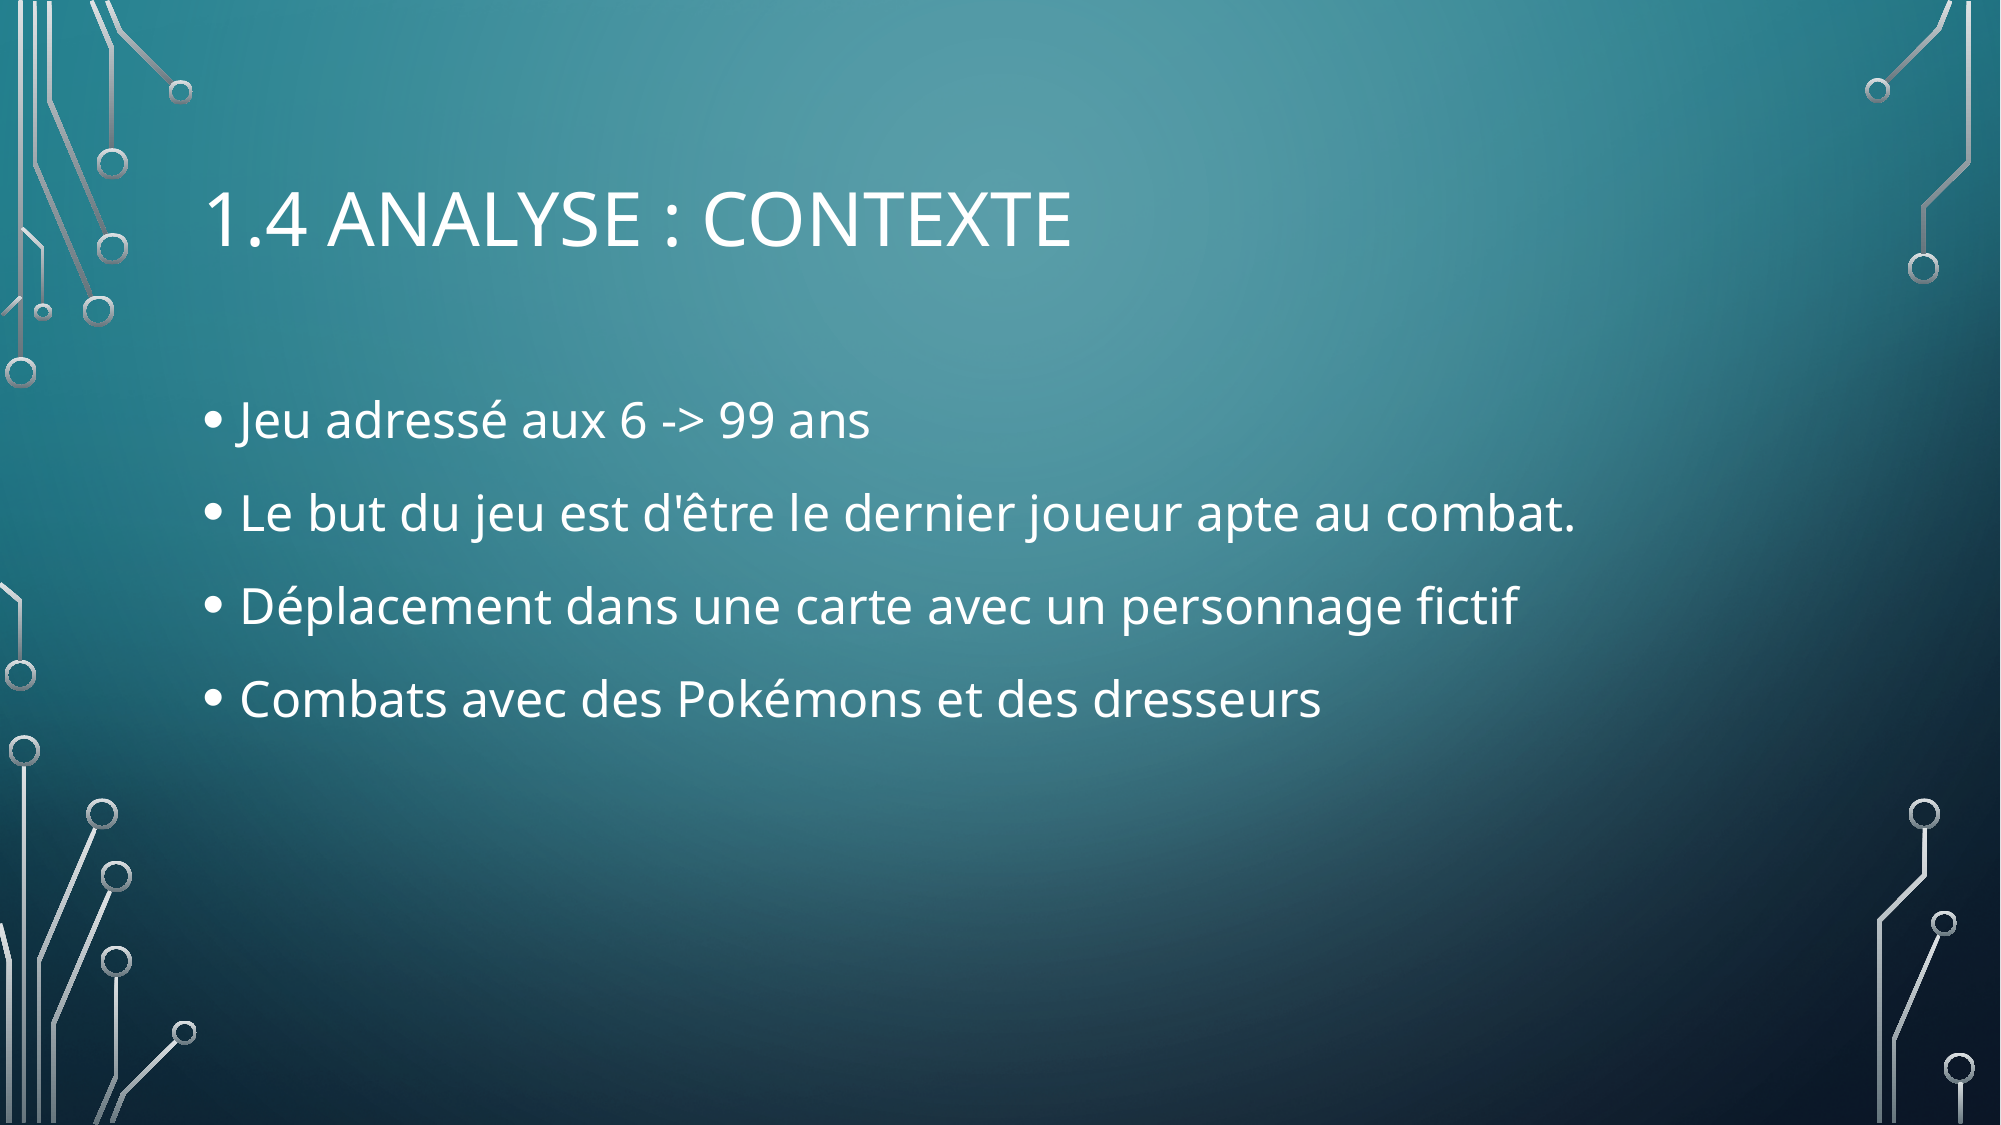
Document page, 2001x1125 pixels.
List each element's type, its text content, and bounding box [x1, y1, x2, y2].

title 1.4 Analyse : Contexte [187, 101, 1813, 344]
list Jeu adressé aux 6 -> 99 ans Le but du jeu est d'être le dernier joueur apte au combat. Déplacement dans une carte avec un personnage fictif Combats avec des Pokémons et des dresseurs [187, 369, 1813, 950]
